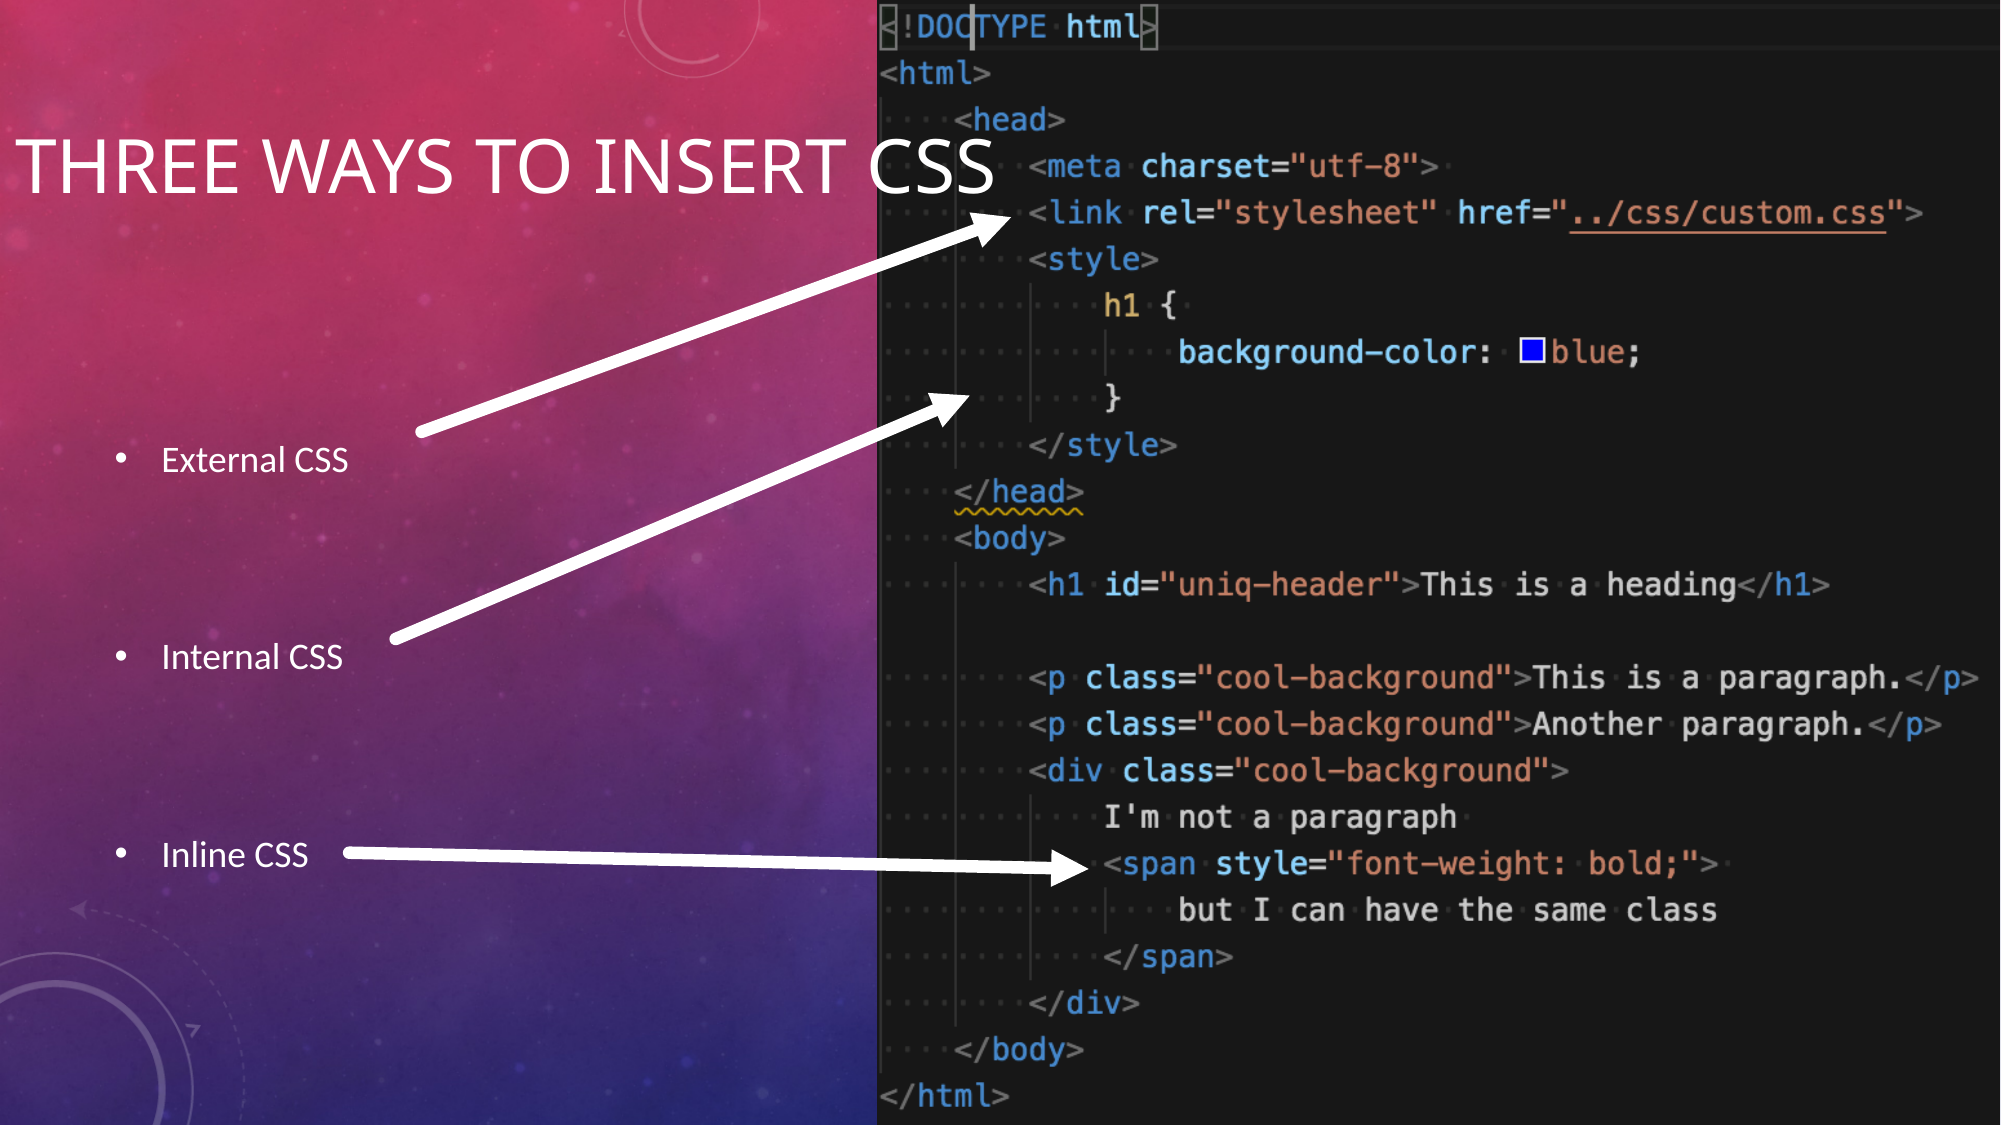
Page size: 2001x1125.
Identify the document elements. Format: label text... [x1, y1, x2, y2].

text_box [421, 216, 1012, 433]
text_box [348, 852, 1090, 870]
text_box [395, 395, 970, 640]
title Three Ways to Insert CSS [0, 44, 870, 284]
list External CSS Internal CSS Inline CSS [99, 355, 870, 955]
picture [0, 0, 2001, 1125]
